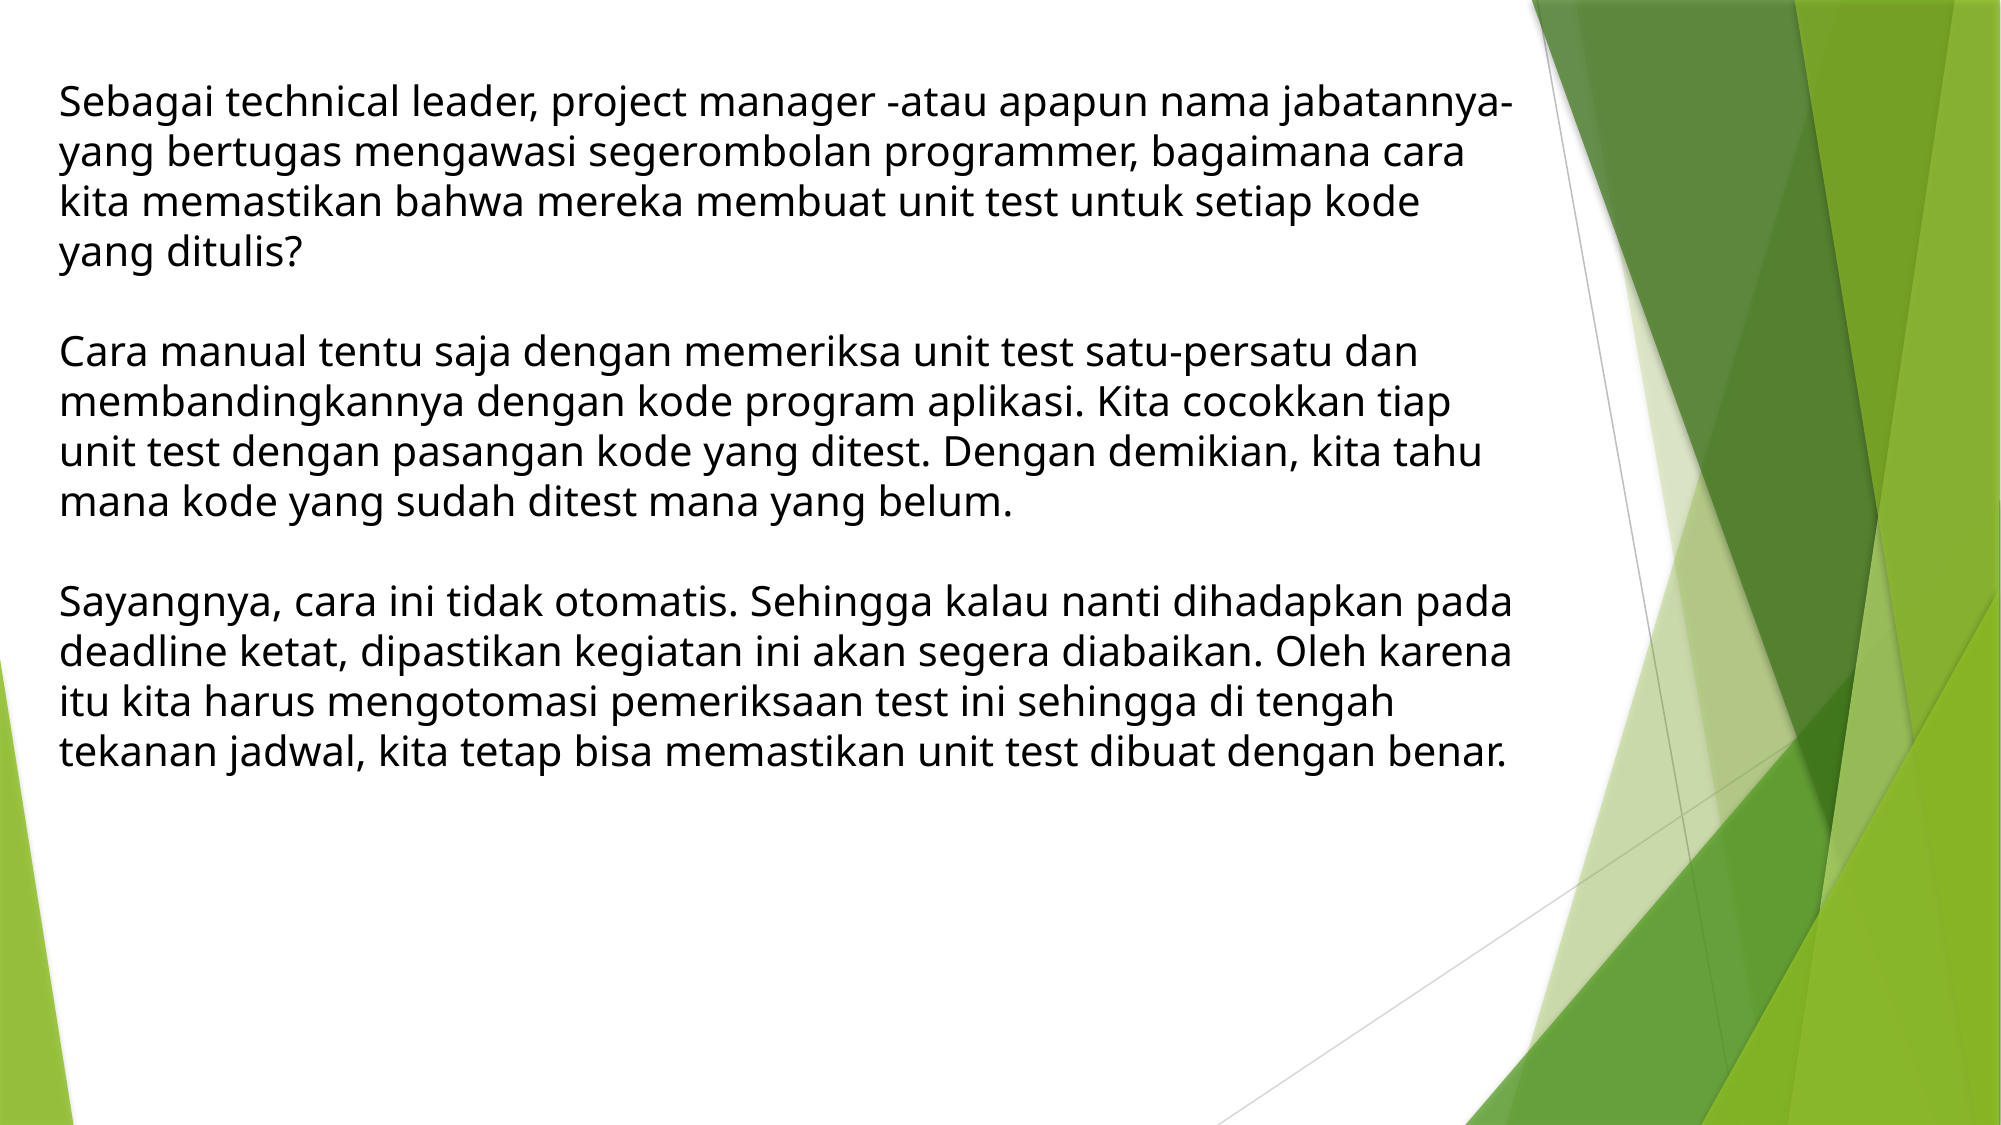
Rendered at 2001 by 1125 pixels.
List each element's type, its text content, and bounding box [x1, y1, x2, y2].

text_box Sebagai technical leader, project manager -atau apapun nama jabatannya- yang bertugas mengawasi segerombolan programmer, bagaimana cara kita memastikan bahwa mereka membuat unit test untuk setiap kode yang ditulis? Cara manual tentu saja dengan memeriksa unit test satu-persatu dan membandingkannya dengan kode program aplikasi. Kita cocokkan tiap unit test dengan pasangan kode yang ditest. Dengan demikian, kita tahu mana kode yang sudah ditest mana yang belum. Sayangnya, cara ini tidak otomatis. Sehingga kalau nanti dihadapkan pada deadline ketat, dipastikan kegiatan ini akan segera diabaikan. Oleh karena itu kita harus mengotomasi pemeriksaan test ini sehingga di tengah tekanan jadwal, kita tetap bisa memastikan unit test dibuat dengan benar. [44, 67, 1534, 833]
